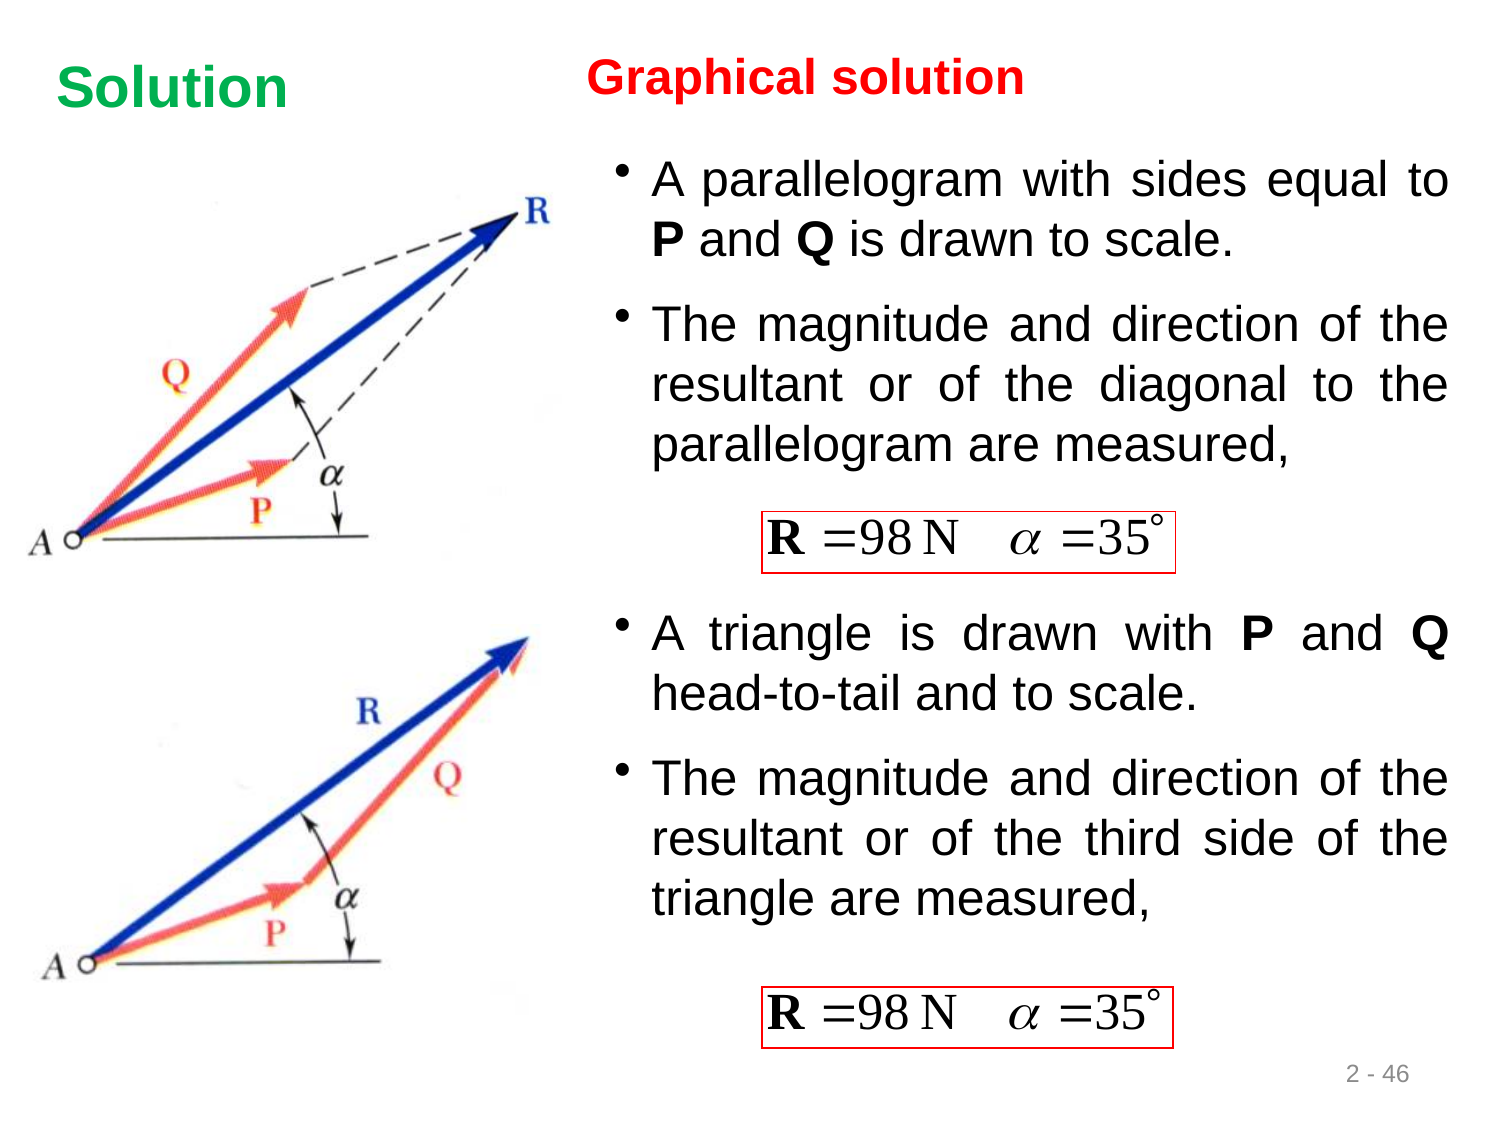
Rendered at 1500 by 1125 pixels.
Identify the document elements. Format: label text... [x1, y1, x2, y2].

text_box A parallelogram with sides equal to P and Q is drawn to scale. The magnitude and direction of the resultant or of the diagonal to the parallelogram are measured, [599, 139, 1465, 479]
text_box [762, 987, 1173, 1048]
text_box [762, 512, 1175, 573]
text_box Graphical solution [571, 37, 1041, 113]
text_box A triangle is drawn with P and Q head-to-tail and to scale. The magnitude and direction of the resultant or of the third side of the triangle are measured, [599, 593, 1465, 934]
picture [17, 174, 563, 566]
title Solution [41, 24, 438, 143]
slide_number 2 - 46 [1074, 1042, 1425, 1103]
picture [21, 624, 542, 1016]
